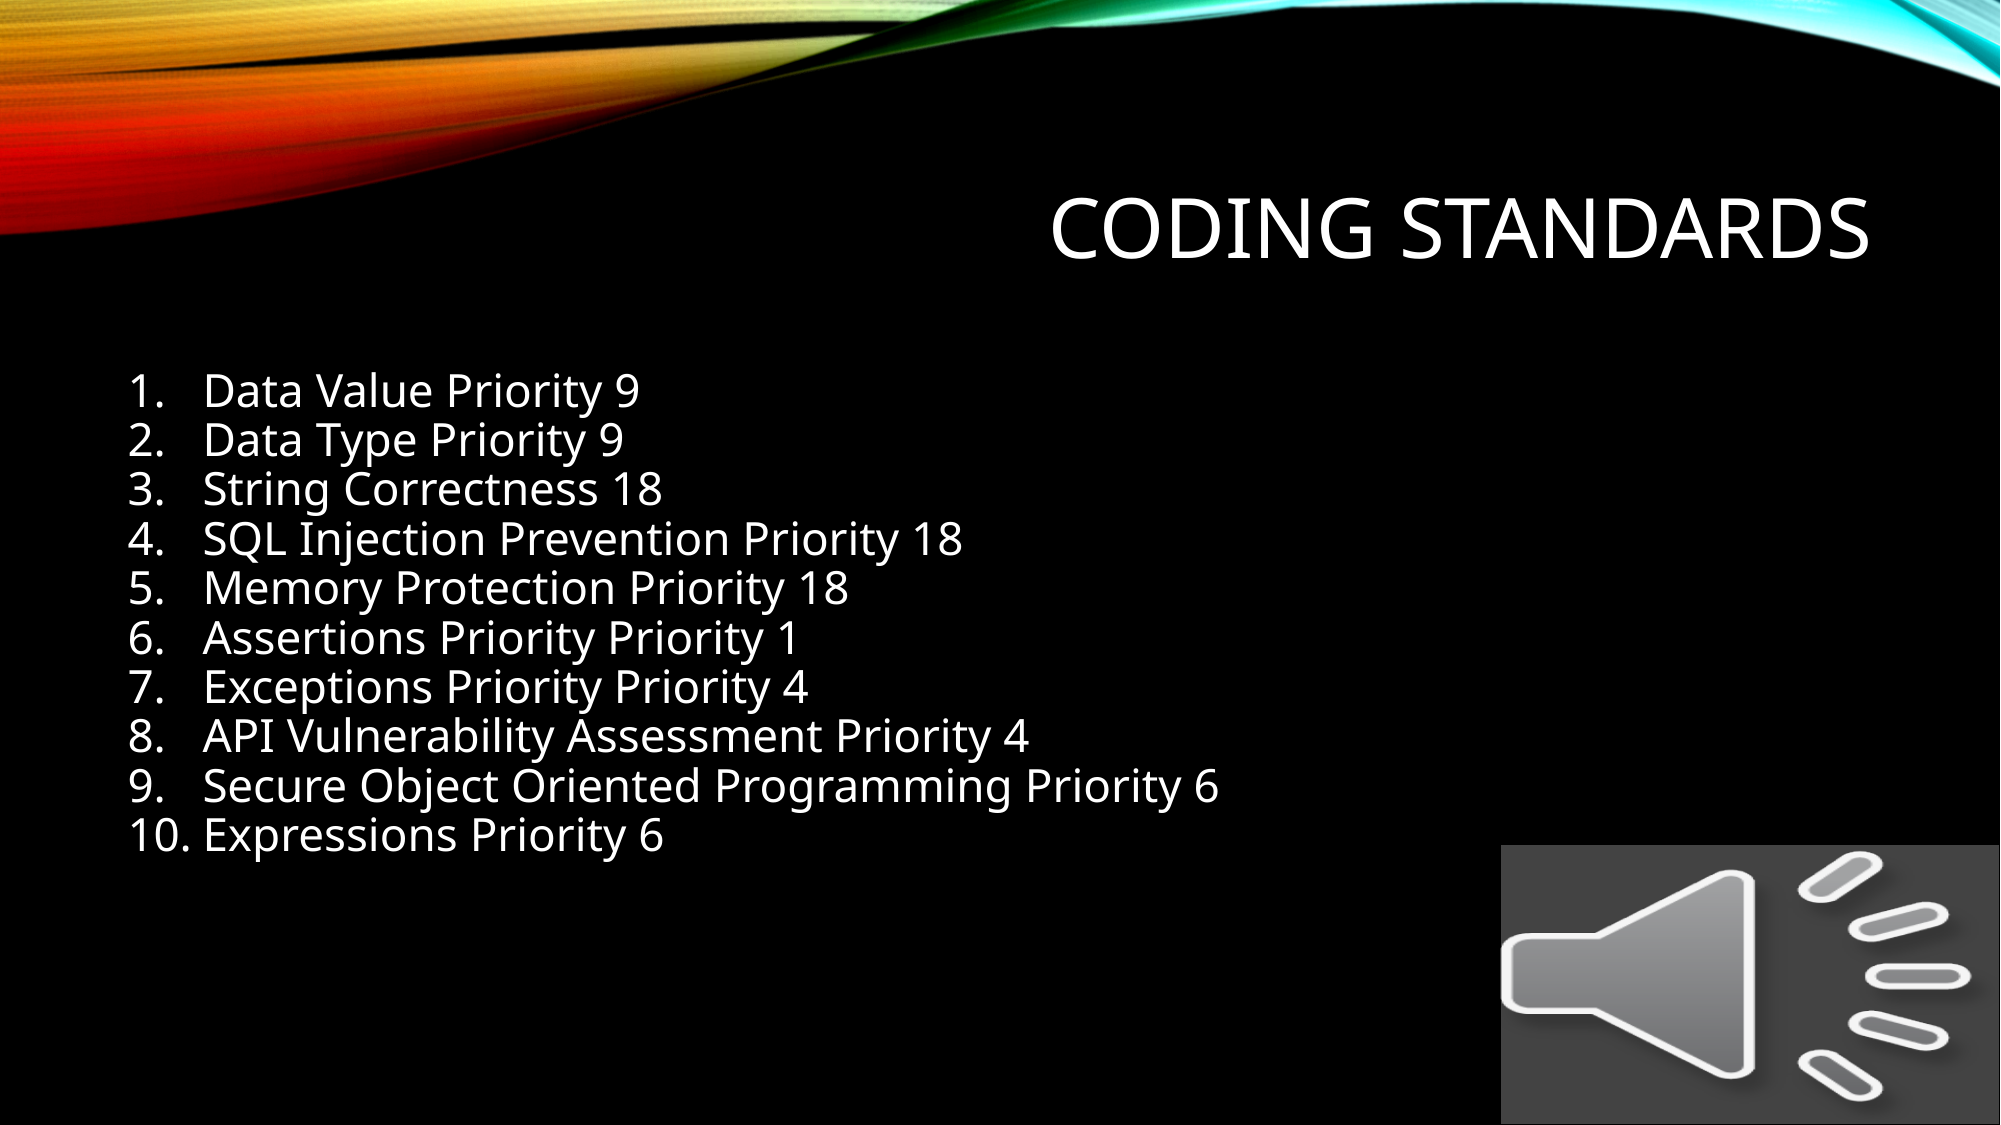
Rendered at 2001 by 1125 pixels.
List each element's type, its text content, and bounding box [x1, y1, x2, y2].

title CODING STANDARDS [474, 125, 1888, 338]
list Data Value Priority 9 Data Type Priority 9 String Correctness 18 SQL Injection Prevention Priority 18 Memory Protection Priority 18 Assertions Priority Priority 1 Exceptions Priority Priority 4 API Vulnerability Assessment Priority 4 Secure Object Oriented Programming Priority 6 Expressions Priority 6 [112, 360, 1888, 1021]
picture [0, 0, 2000, 237]
picture [1499, 843, 2000, 1125]
